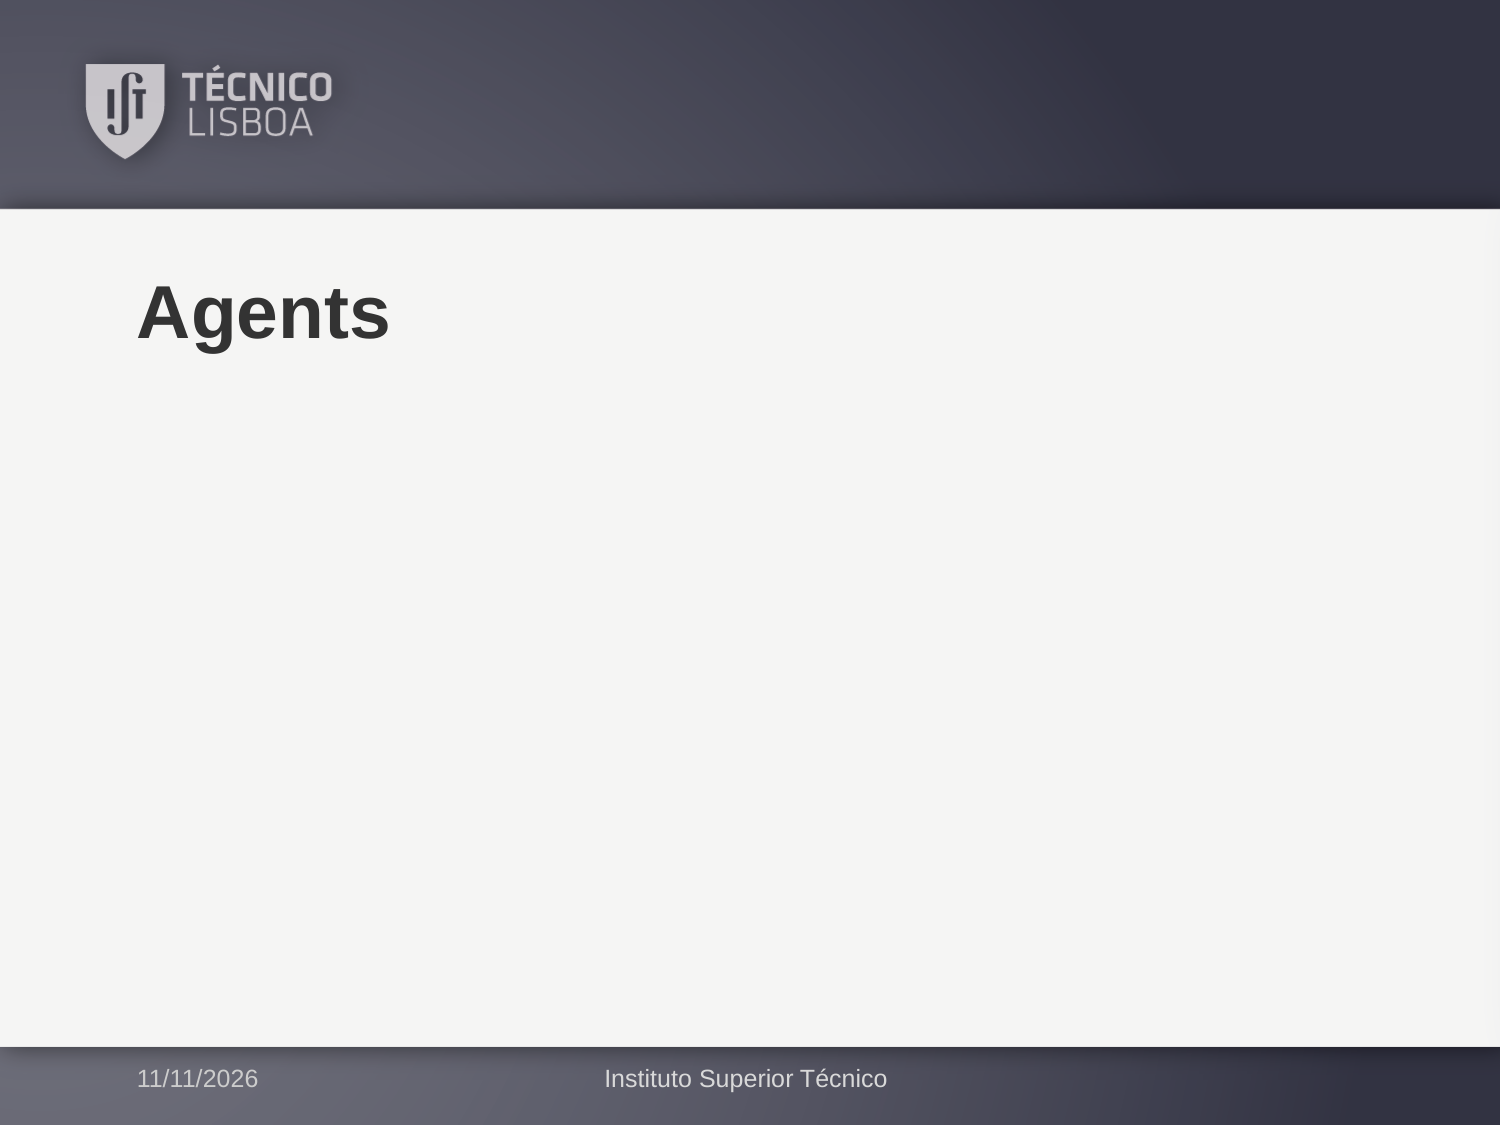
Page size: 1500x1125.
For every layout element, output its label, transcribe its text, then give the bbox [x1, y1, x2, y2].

title Agents [121, 237, 1378, 381]
footer Instituto Superior Técnico [512, 1052, 988, 1103]
picture [0, 0, 1500, 1125]
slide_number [121, 1052, 425, 1103]
